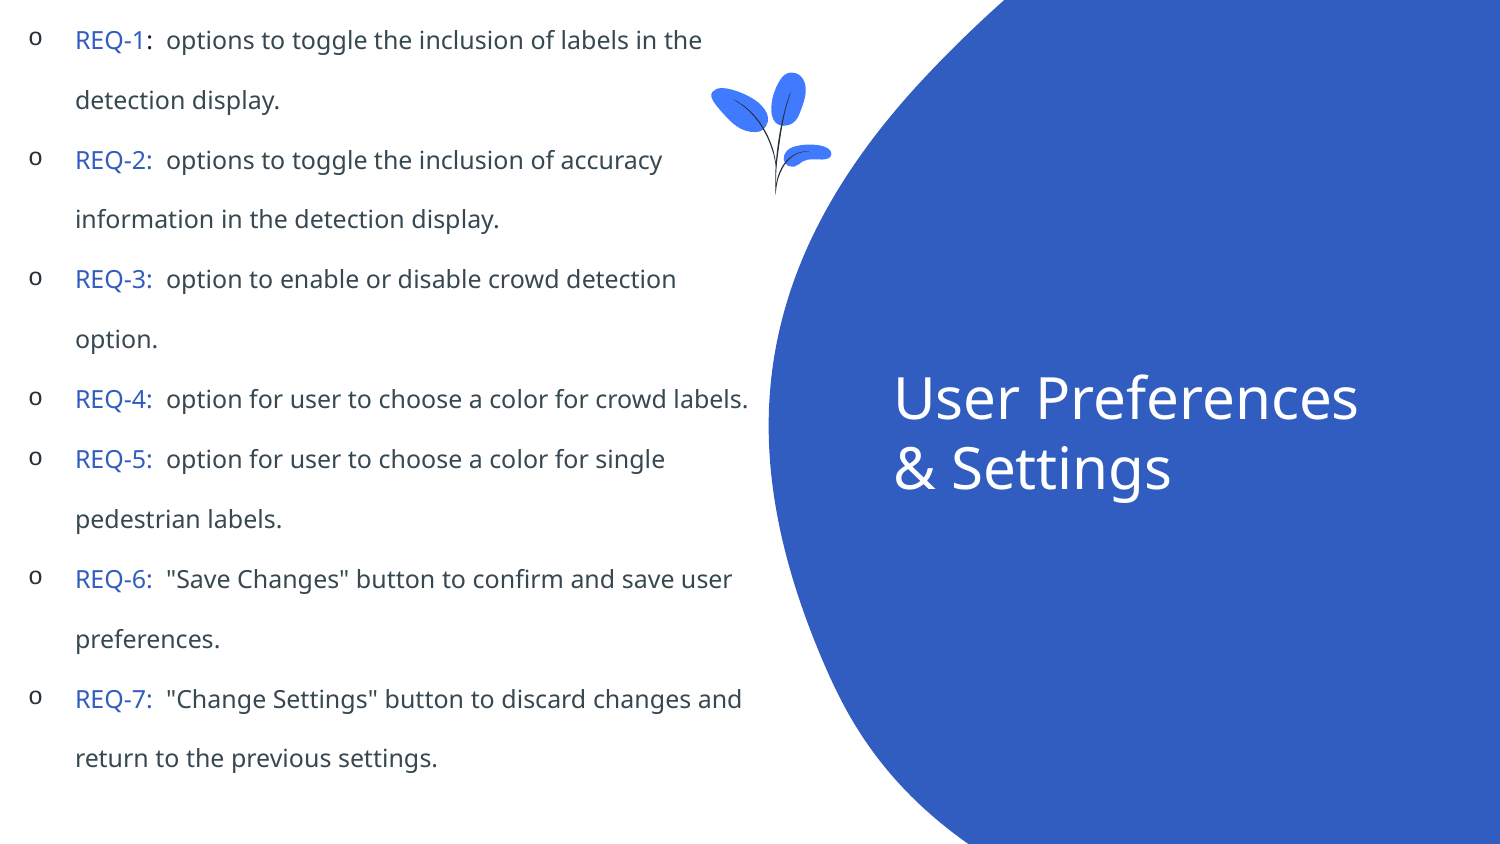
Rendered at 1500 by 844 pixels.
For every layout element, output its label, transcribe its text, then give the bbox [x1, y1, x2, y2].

text_box REQ-1: options to toggle the inclusion of labels in the detection display. REQ-2: options to toggle the inclusion of accuracy information in the detection display. REQ-3: option to enable or disable crowd detection option. REQ-4: option for user to choose a color for crowd labels. REQ-5: option for user to choose a color for single pedestrian labels. REQ-6: "Save Changes" button to confirm and save user preferences. REQ-7: "Change Settings" button to discard changes and return to the previous settings. [13, 0, 771, 781]
title User Preferences & Settings [878, 360, 1436, 502]
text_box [709, 72, 833, 196]
